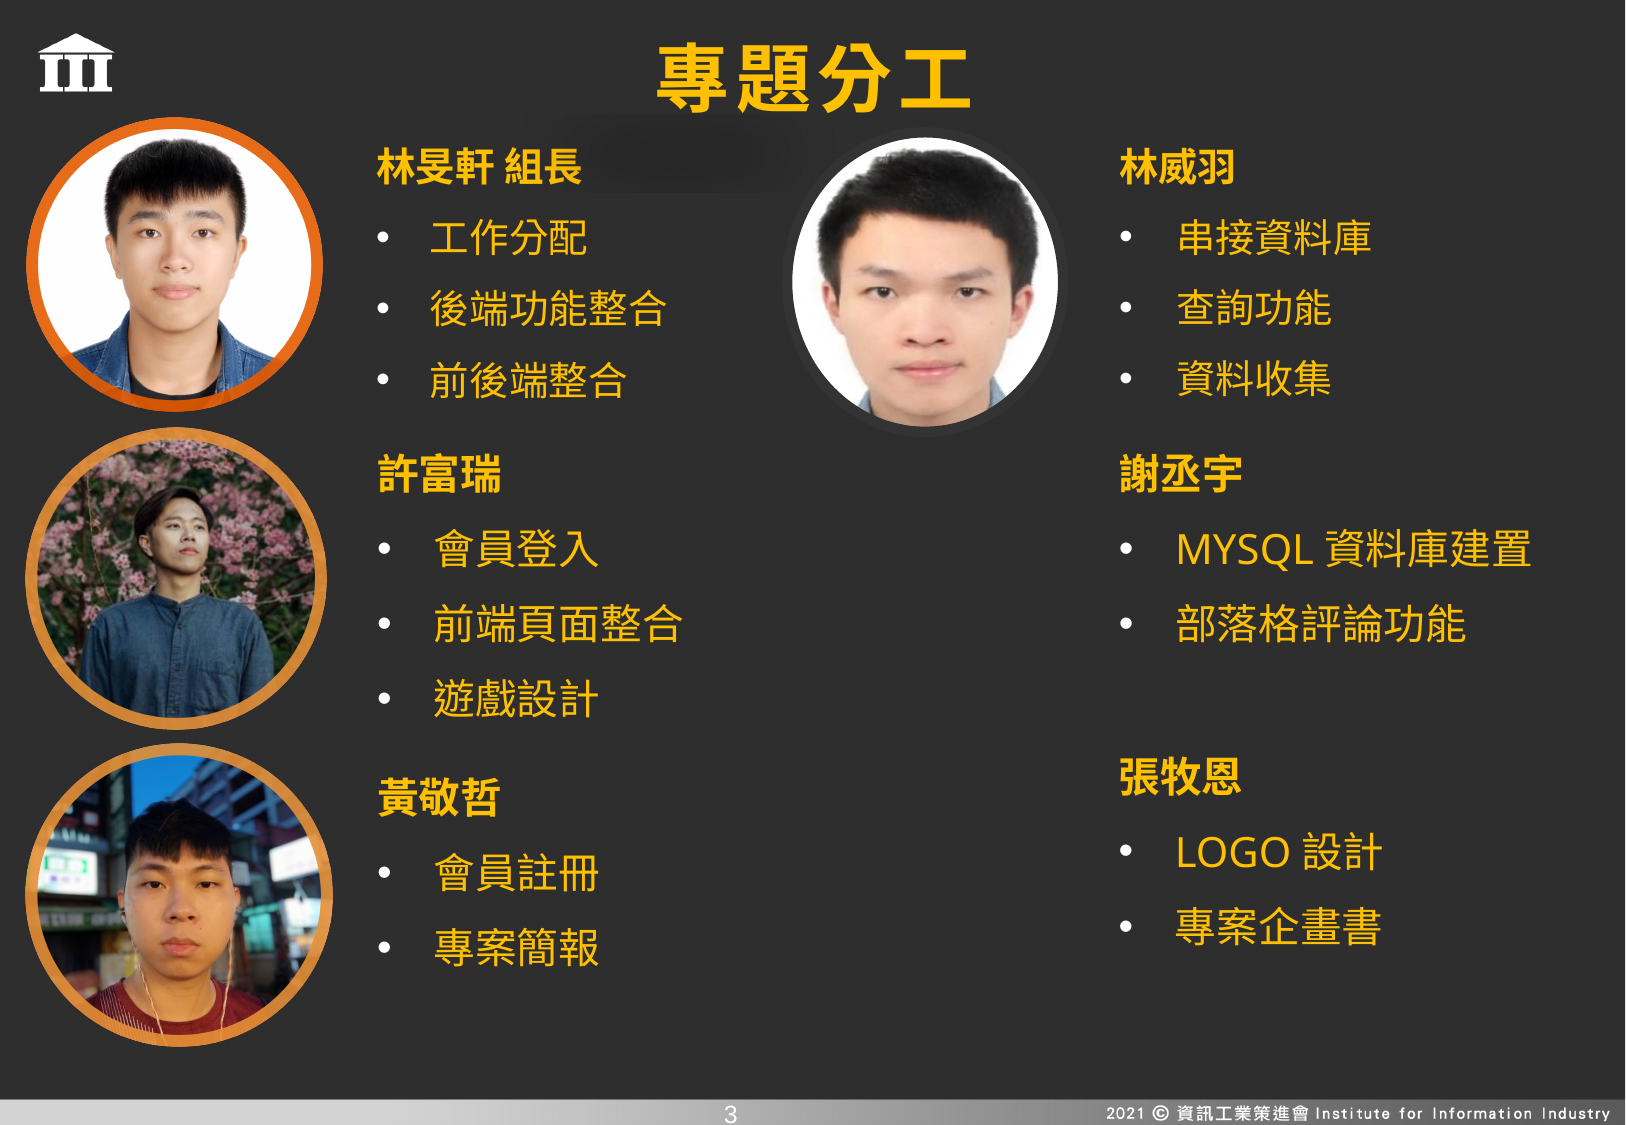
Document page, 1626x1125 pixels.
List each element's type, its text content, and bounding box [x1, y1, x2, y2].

title 專題分工 [105, 17, 1524, 135]
subtitle 林旻軒 組長 工作分配 後端功能整合 前後端整合 [361, 134, 787, 412]
picture [0, 0, 1626, 1125]
text_box 黃敬哲 會員註冊 專案簡報 [362, 764, 1007, 1022]
text_box 張牧恩 LOGO設計 專案企畫書 [1103, 743, 1625, 1000]
text_box 林威羽 串接資料庫 查詢功能 資料收集 [1104, 134, 1625, 411]
text_box 許富瑞 會員登入 前端頁面整合 遊戲設計 [362, 440, 1007, 744]
text_box 謝丞宇 MYSQL資料庫建置 部落格評論功能 [1103, 440, 1625, 698]
